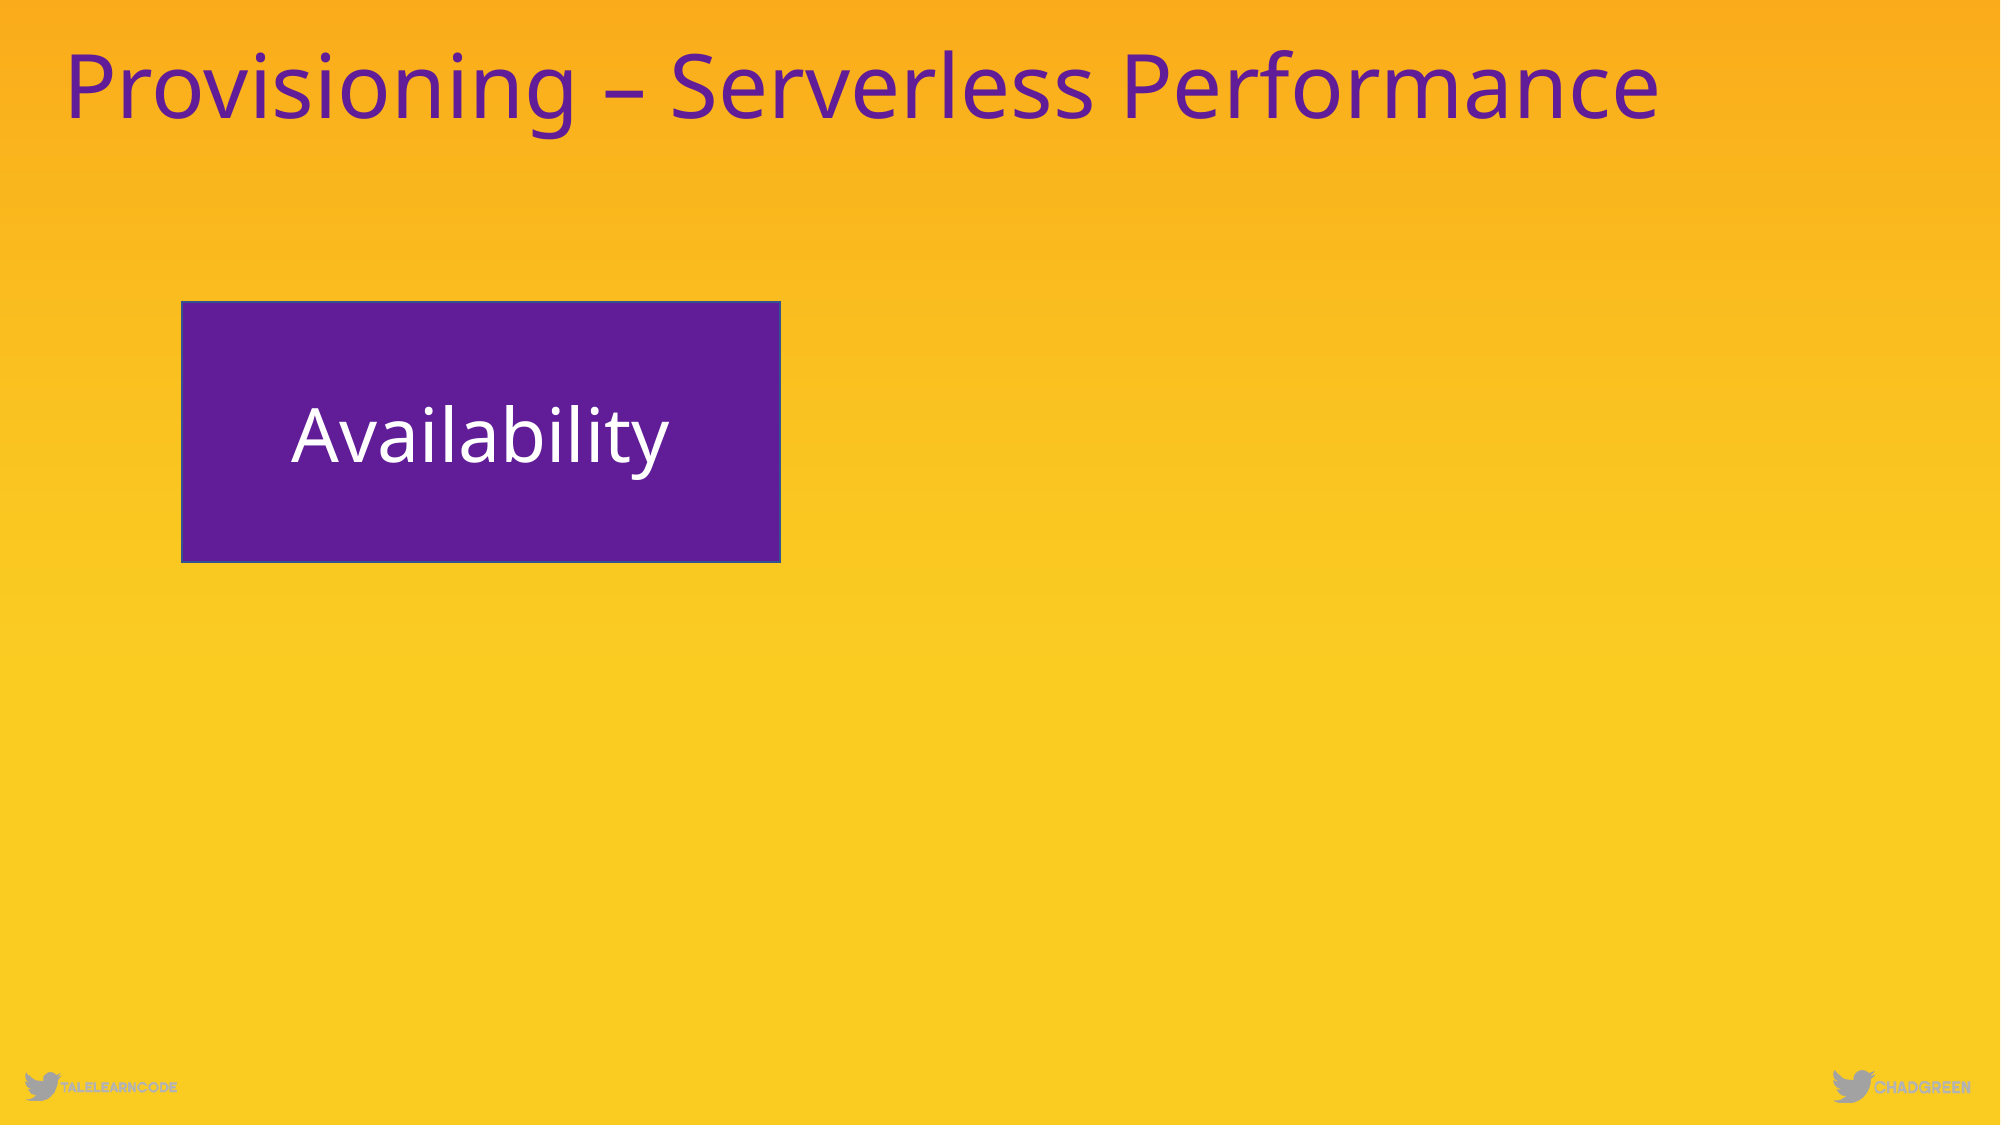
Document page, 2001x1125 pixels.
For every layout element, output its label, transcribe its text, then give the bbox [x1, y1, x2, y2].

title Provisioning – Serverless Performance [48, 34, 1947, 146]
text_box Availability [181, 301, 781, 563]
picture [0, 0, 2001, 1125]
